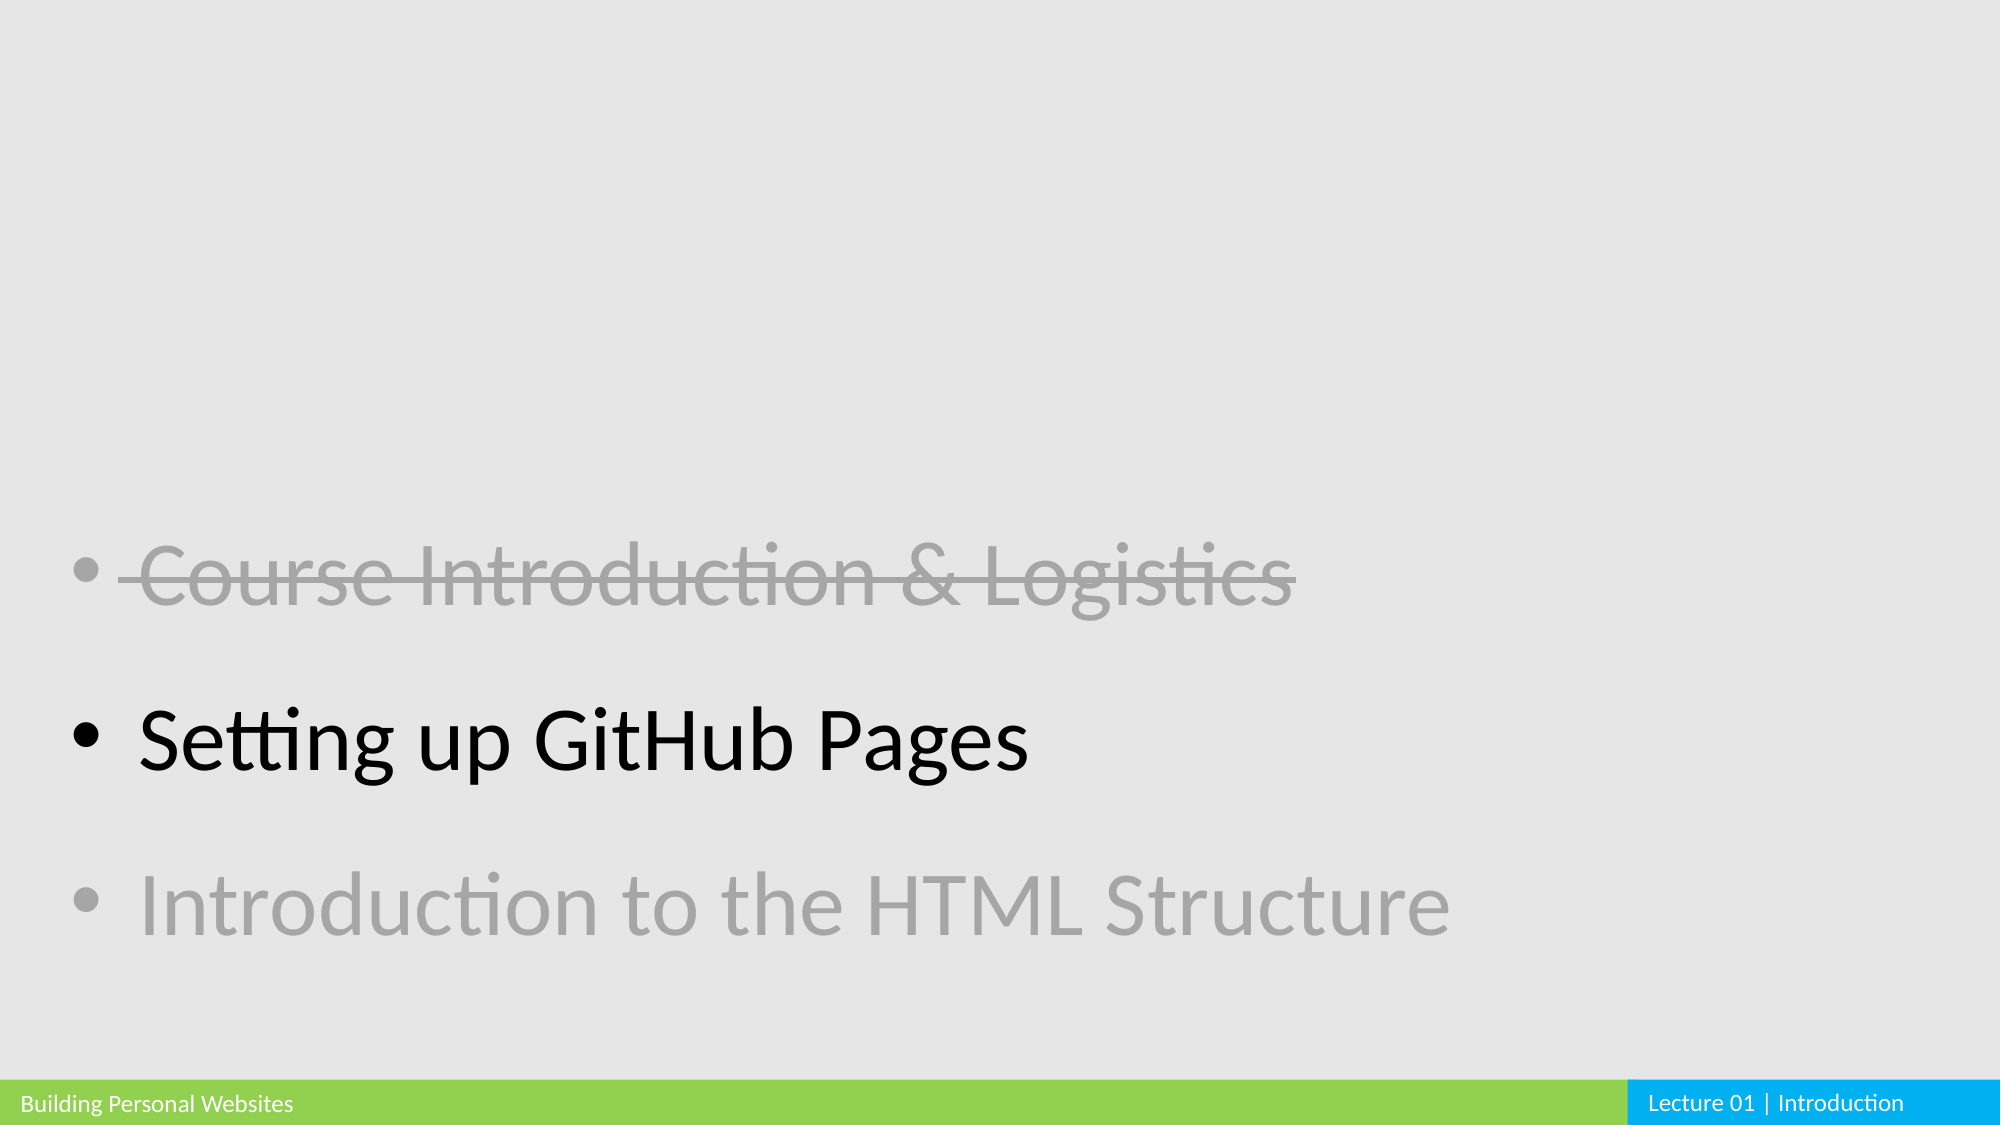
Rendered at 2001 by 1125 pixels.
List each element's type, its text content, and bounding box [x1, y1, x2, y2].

text_box [1627, 1079, 2000, 1125]
text_box Building Personal Websites [5, 1079, 446, 1125]
text_box [0, 1079, 5, 1125]
text_box Lecture 01 | Introduction [1633, 1079, 2000, 1124]
text_box [446, 1079, 1627, 1125]
text_box Course Introduction & Logistics Setting up GitHub Pages Introduction to the HTML Structure [55, 451, 1693, 962]
